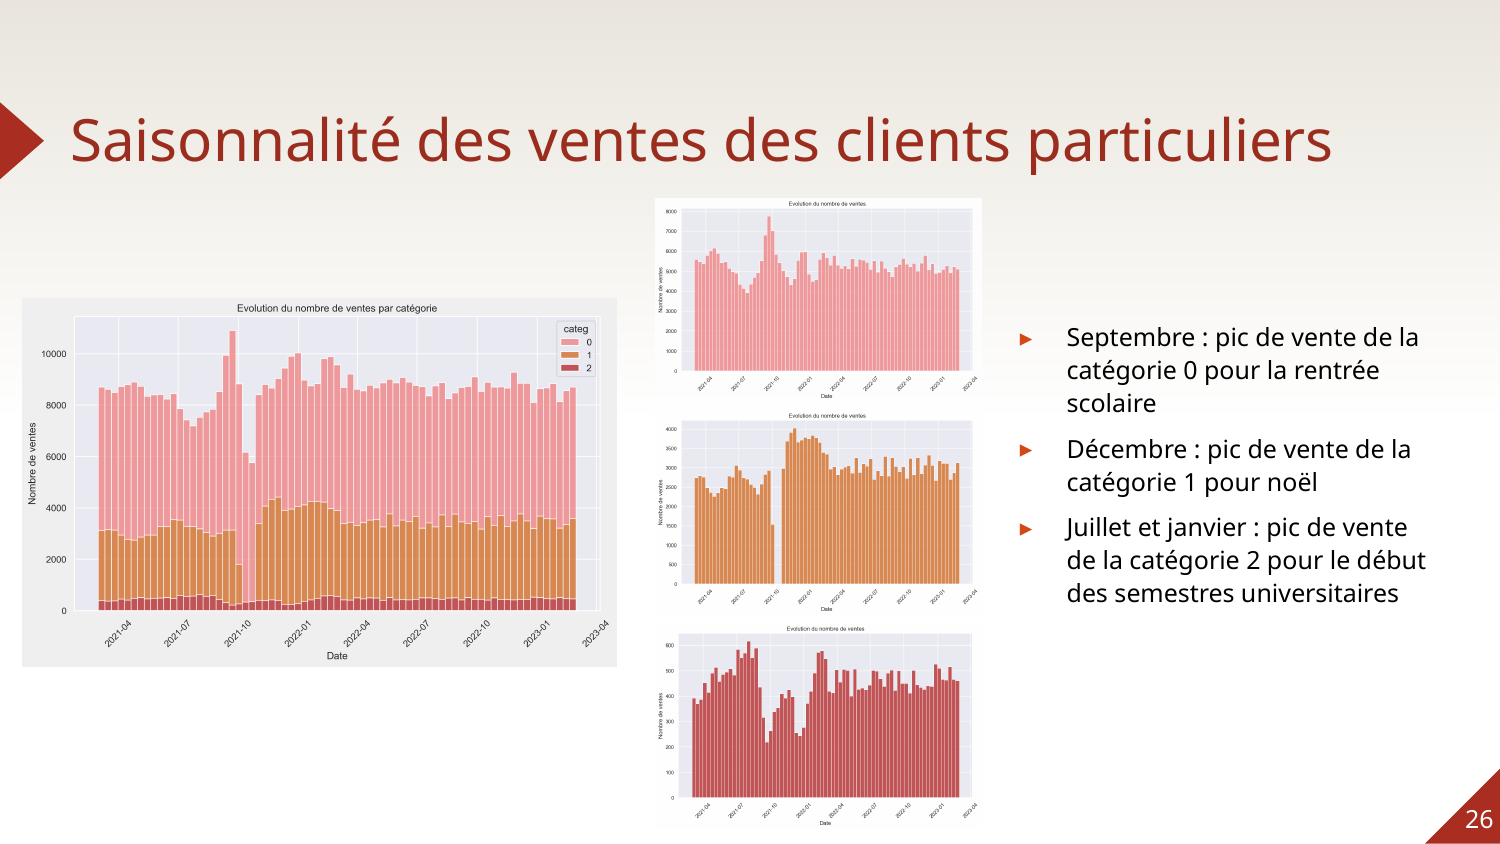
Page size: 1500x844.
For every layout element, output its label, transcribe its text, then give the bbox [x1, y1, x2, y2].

slide_number 26 [1418, 760, 1494, 838]
picture [654, 623, 982, 829]
picture [21, 298, 617, 667]
picture [654, 198, 982, 403]
text_box Septembre : pic de vente de la catégorie 0 pour la rentrée scolaire Décembre : pic de vente de la catégorie 1 pour noël Juillet et janvier : pic de vente de la catégorie 2 pour le début des semestres universitaires [1019, 276, 1441, 716]
picture [654, 410, 982, 615]
title Saisonnalité des ventes des clients particuliers [70, 116, 1365, 295]
